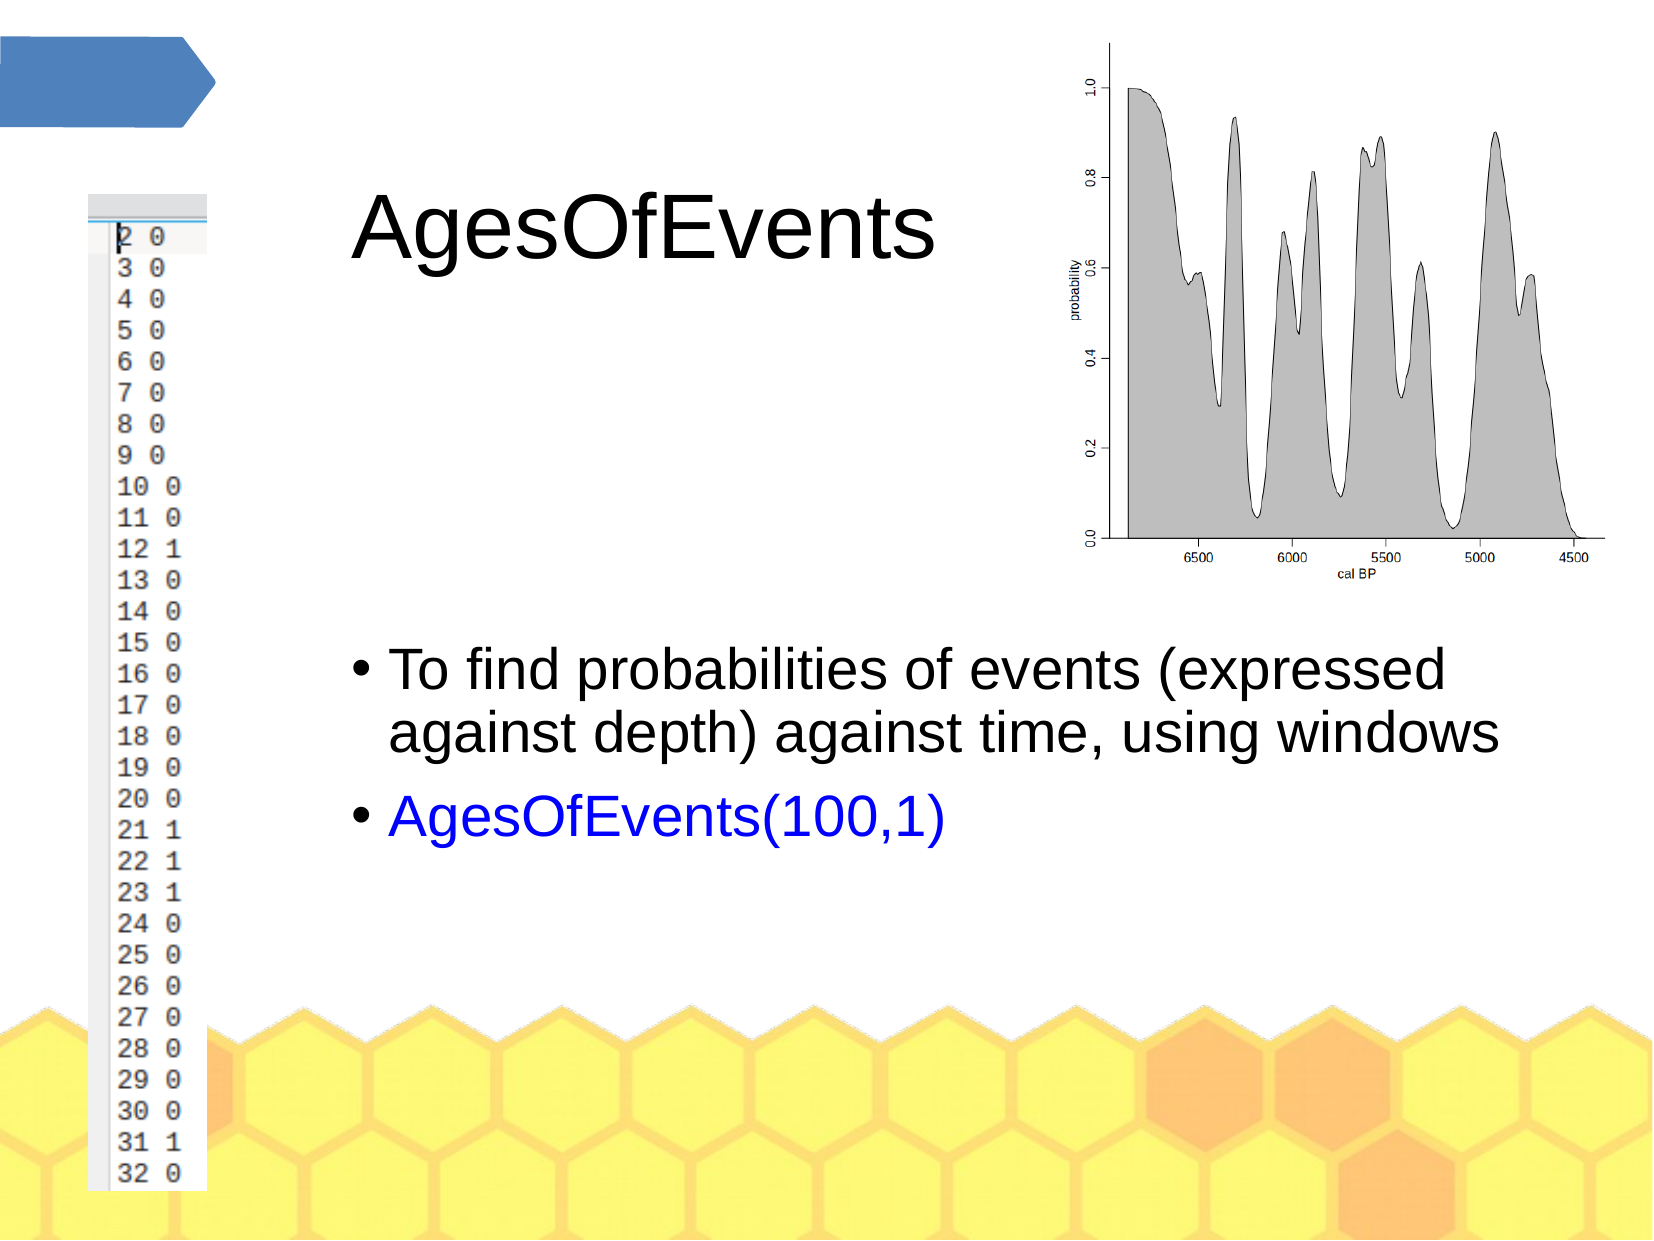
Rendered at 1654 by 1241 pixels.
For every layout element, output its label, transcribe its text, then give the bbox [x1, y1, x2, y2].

picture [1062, 29, 1620, 586]
picture [0, 194, 1653, 1240]
text_box AgesOfEvents [351, 112, 1057, 344]
text_box To find probabilities of events (expressed against depth) against time, using windows AgesOfEvents(100,1) [351, 444, 1560, 1128]
